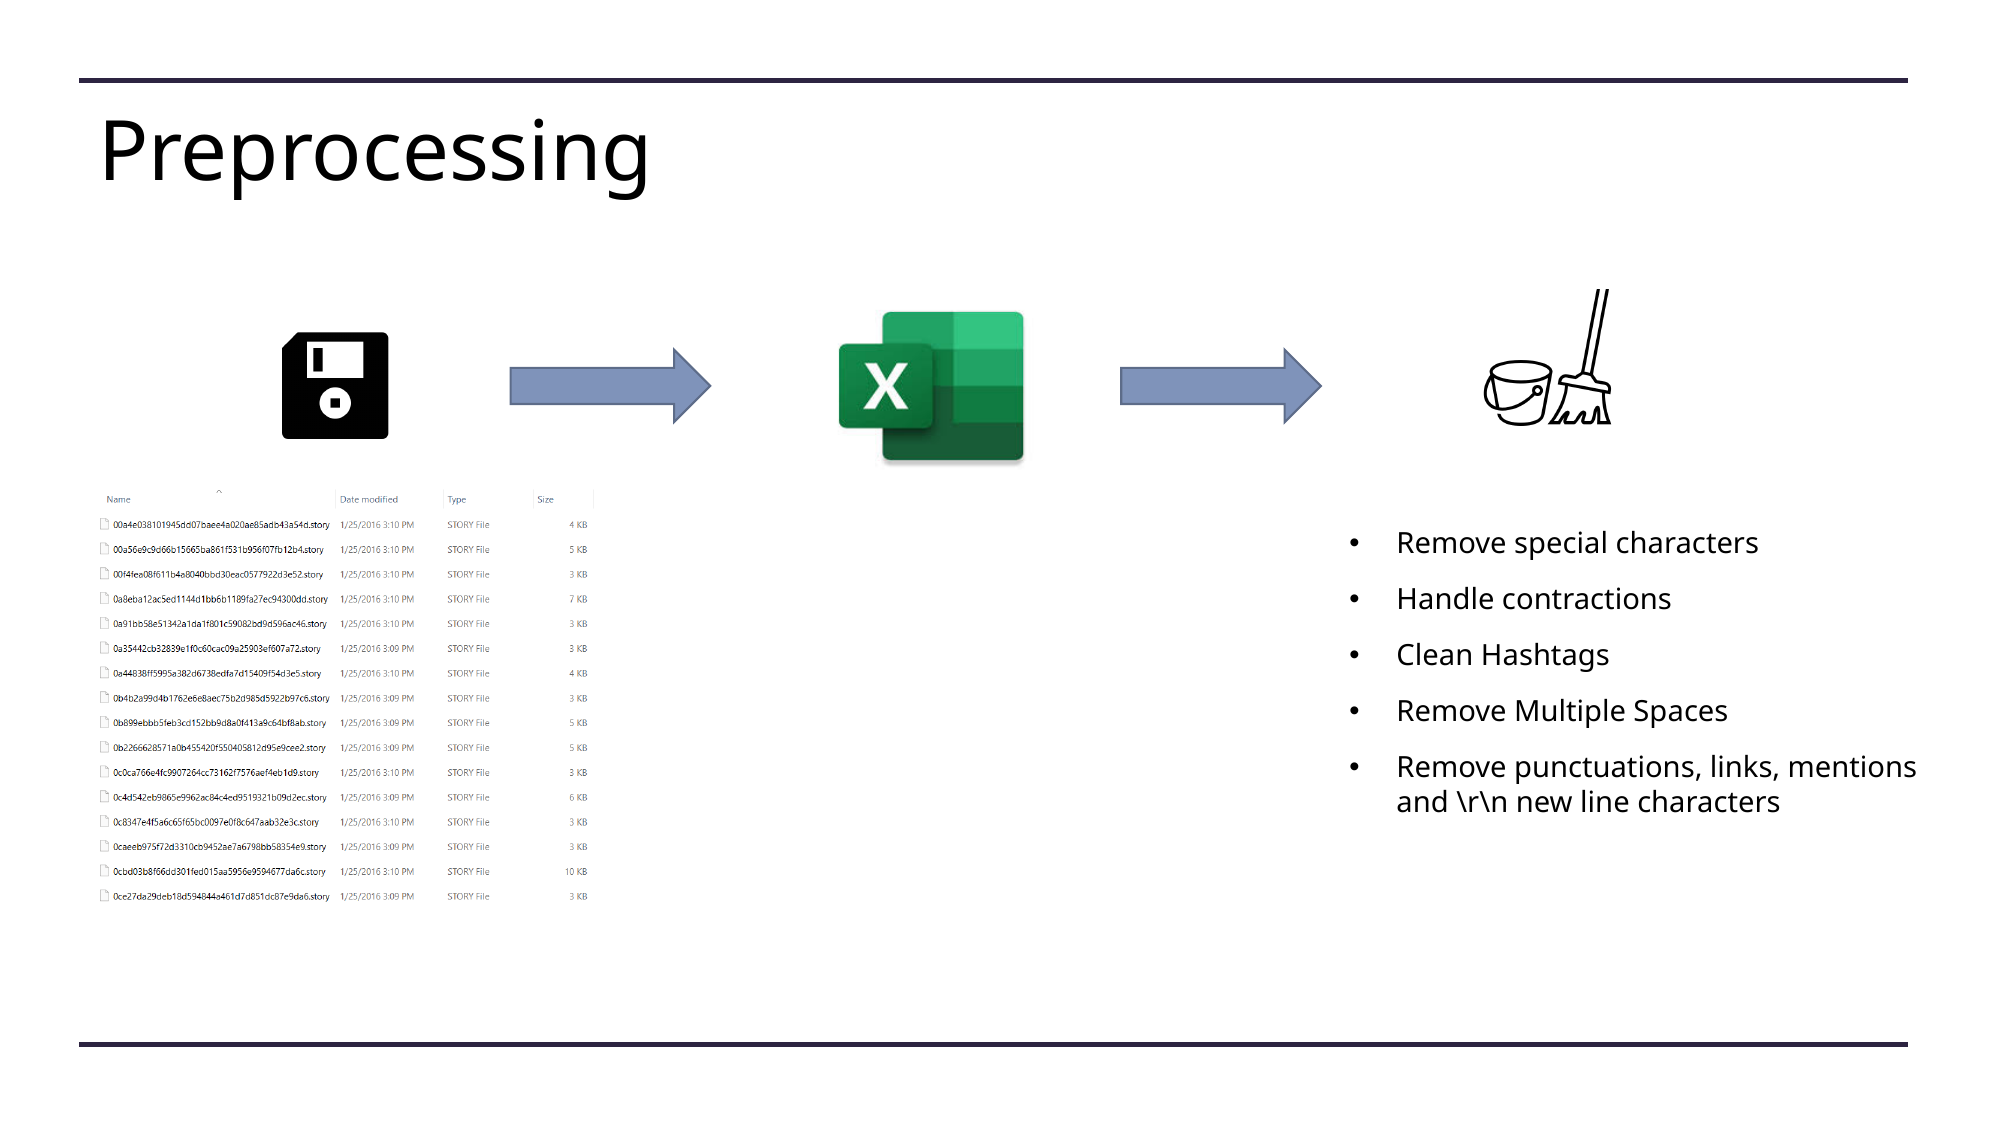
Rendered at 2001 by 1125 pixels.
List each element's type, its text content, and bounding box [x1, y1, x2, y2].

text_box Remove special characters Handle contractions Clean Hashtags Remove Multiple Spaces Remove punctuations, links, mentions and \r\n new line characters [1334, 517, 1937, 847]
text_box [1120, 347, 1323, 425]
title Preprocessing [83, 107, 1828, 187]
picture [1472, 281, 1623, 432]
picture [259, 310, 410, 461]
text_box [509, 347, 712, 425]
picture [810, 268, 1072, 504]
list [82, 483, 599, 909]
